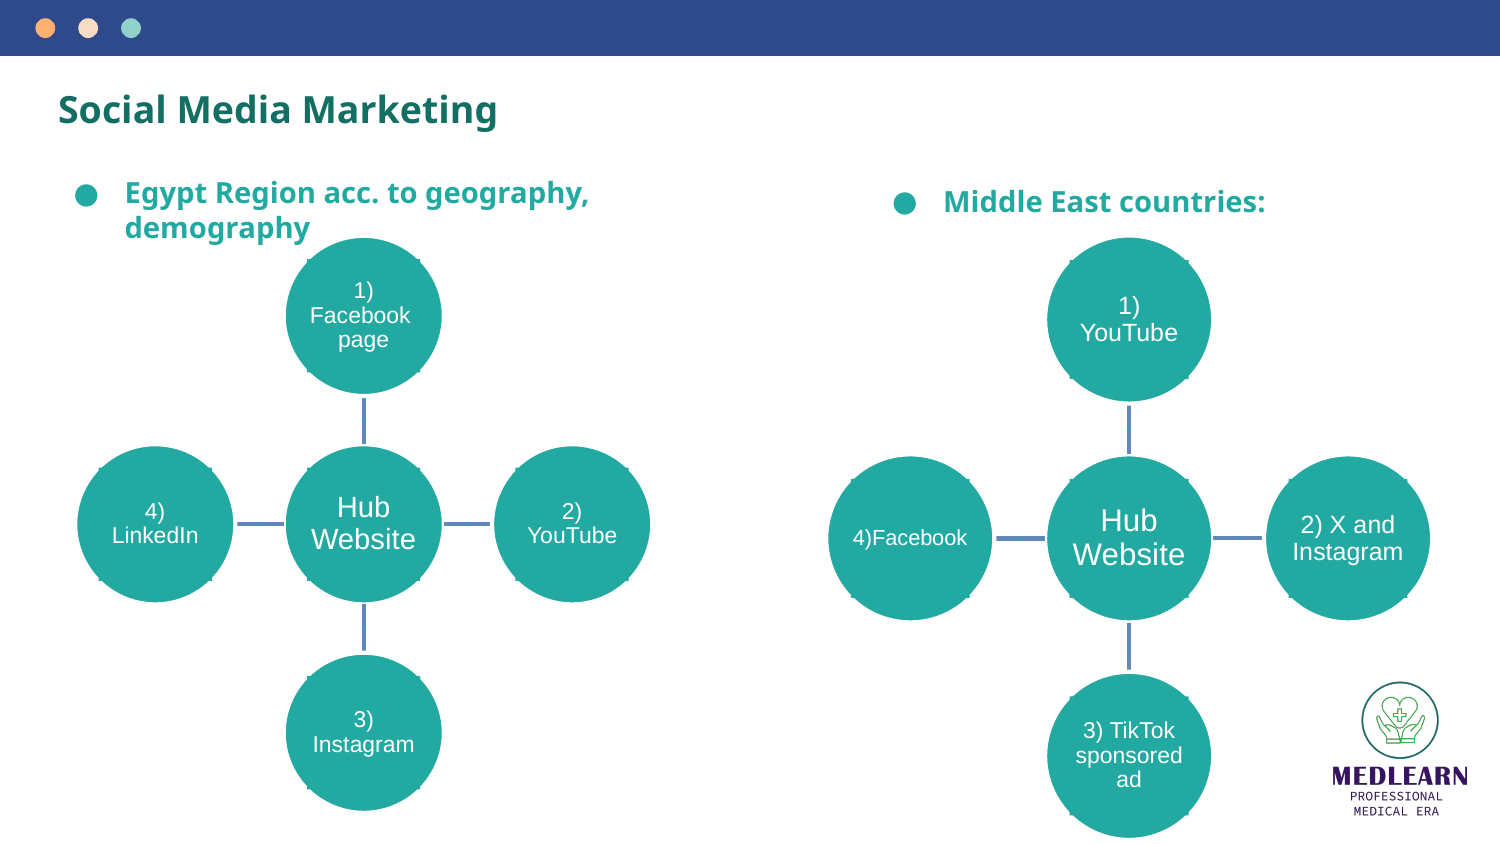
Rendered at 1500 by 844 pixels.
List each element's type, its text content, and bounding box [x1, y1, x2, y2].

picture [1280, 655, 1500, 844]
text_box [825, 235, 1433, 841]
title Social Media Marketing [43, 71, 1309, 149]
subtitle Egypt Region acc. to geography, demography [34, 159, 677, 732]
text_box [74, 235, 653, 814]
subtitle Middle East countries: [853, 168, 1500, 654]
